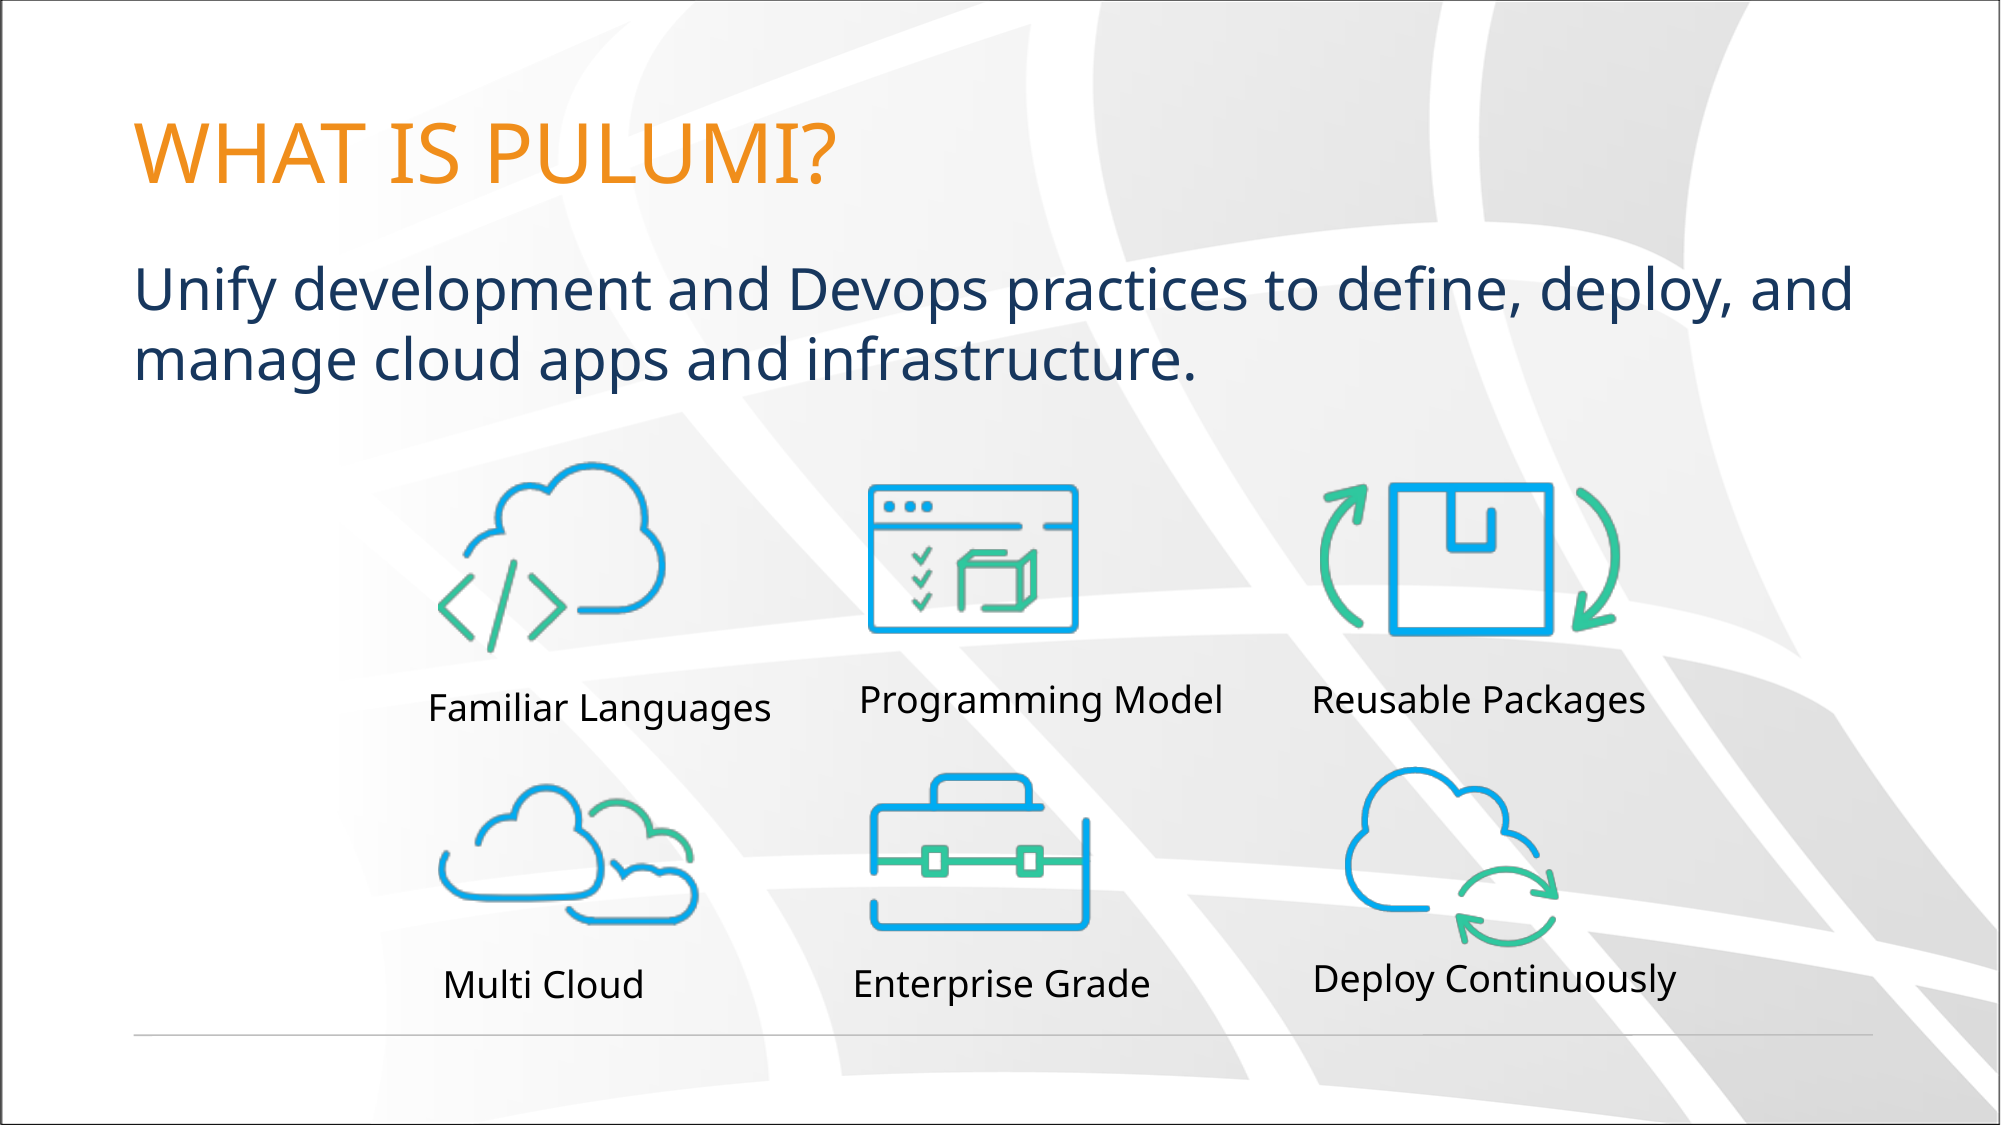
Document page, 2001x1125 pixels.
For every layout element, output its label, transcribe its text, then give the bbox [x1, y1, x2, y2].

text_box Deploy Continuously [1297, 947, 1693, 1007]
list Unify development and Devops practices to define, deploy, and manage cloud apps and infrastructure. [133, 244, 1882, 1008]
picture [0, 0, 2001, 1125]
text_box Multi Cloud [427, 953, 660, 1014]
text_box Enterprise Grade [837, 952, 1166, 1013]
text_box Reusable Packages [1296, 668, 1662, 729]
title WHAT IS PULUMI? [133, 90, 1882, 209]
text_box Programming Model [843, 668, 1239, 729]
text_box Familiar Languages [412, 676, 787, 737]
